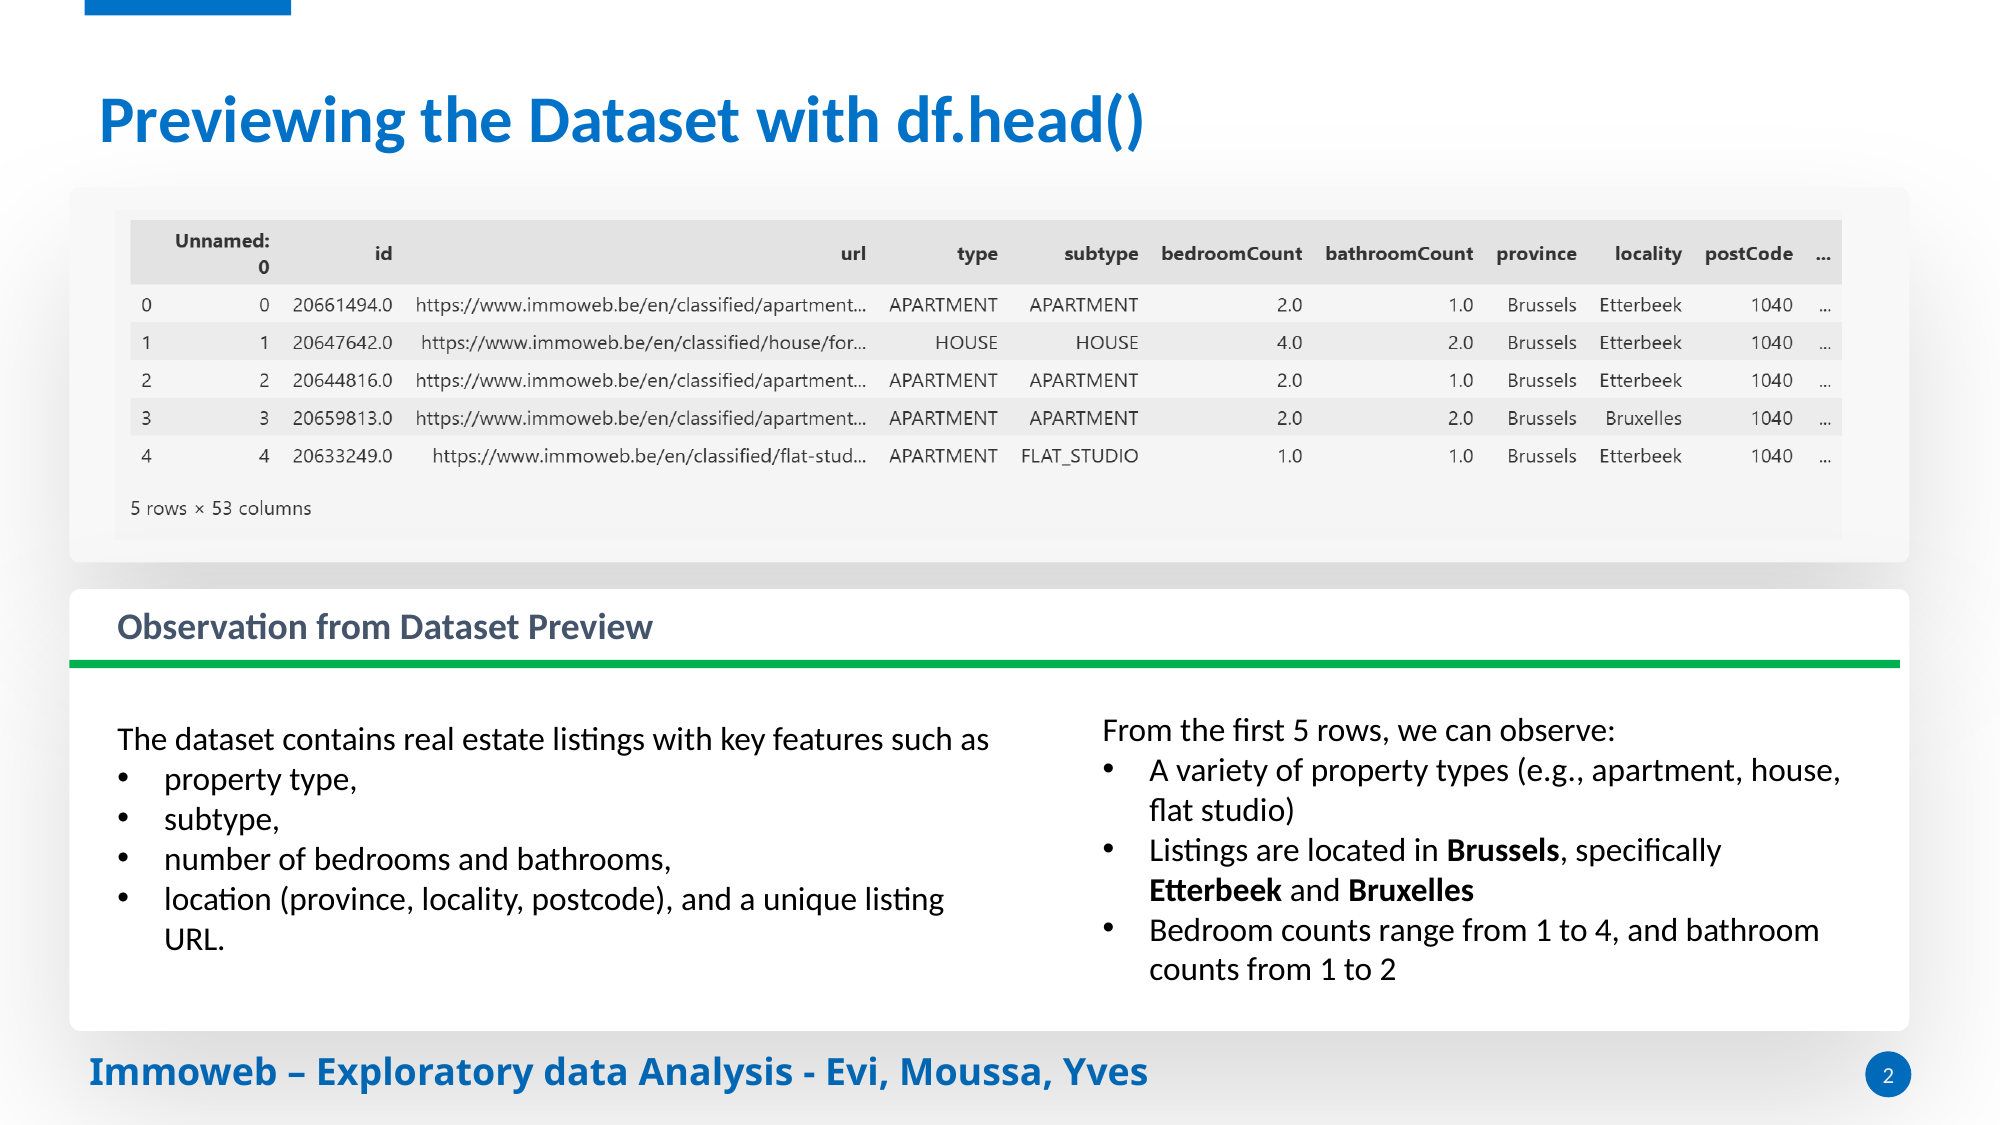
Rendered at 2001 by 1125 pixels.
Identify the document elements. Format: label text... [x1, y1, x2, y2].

text_box Observation from Dataset Preview [102, 594, 1851, 655]
text_box [69, 589, 1910, 1031]
text_box From the first 5 rows, we can observe: A variety of property types (e.g., apartment, house, flat studio) Listings are located in Brussels, specifically Etterbeek and Bruxelles Bedroom counts range from 1 to 4, and bathroom counts from 1 to 2 [1087, 700, 1871, 995]
title Previewing the Dataset with df.head() [84, 14, 1172, 187]
text_box [69, 187, 1910, 563]
text_box The dataset contains real estate listings with key features such as property type, subtype, number of bedrooms and bathrooms, location (province, locality, postcode), and a unique listing URL. [102, 710, 1013, 965]
picture [114, 210, 1842, 540]
